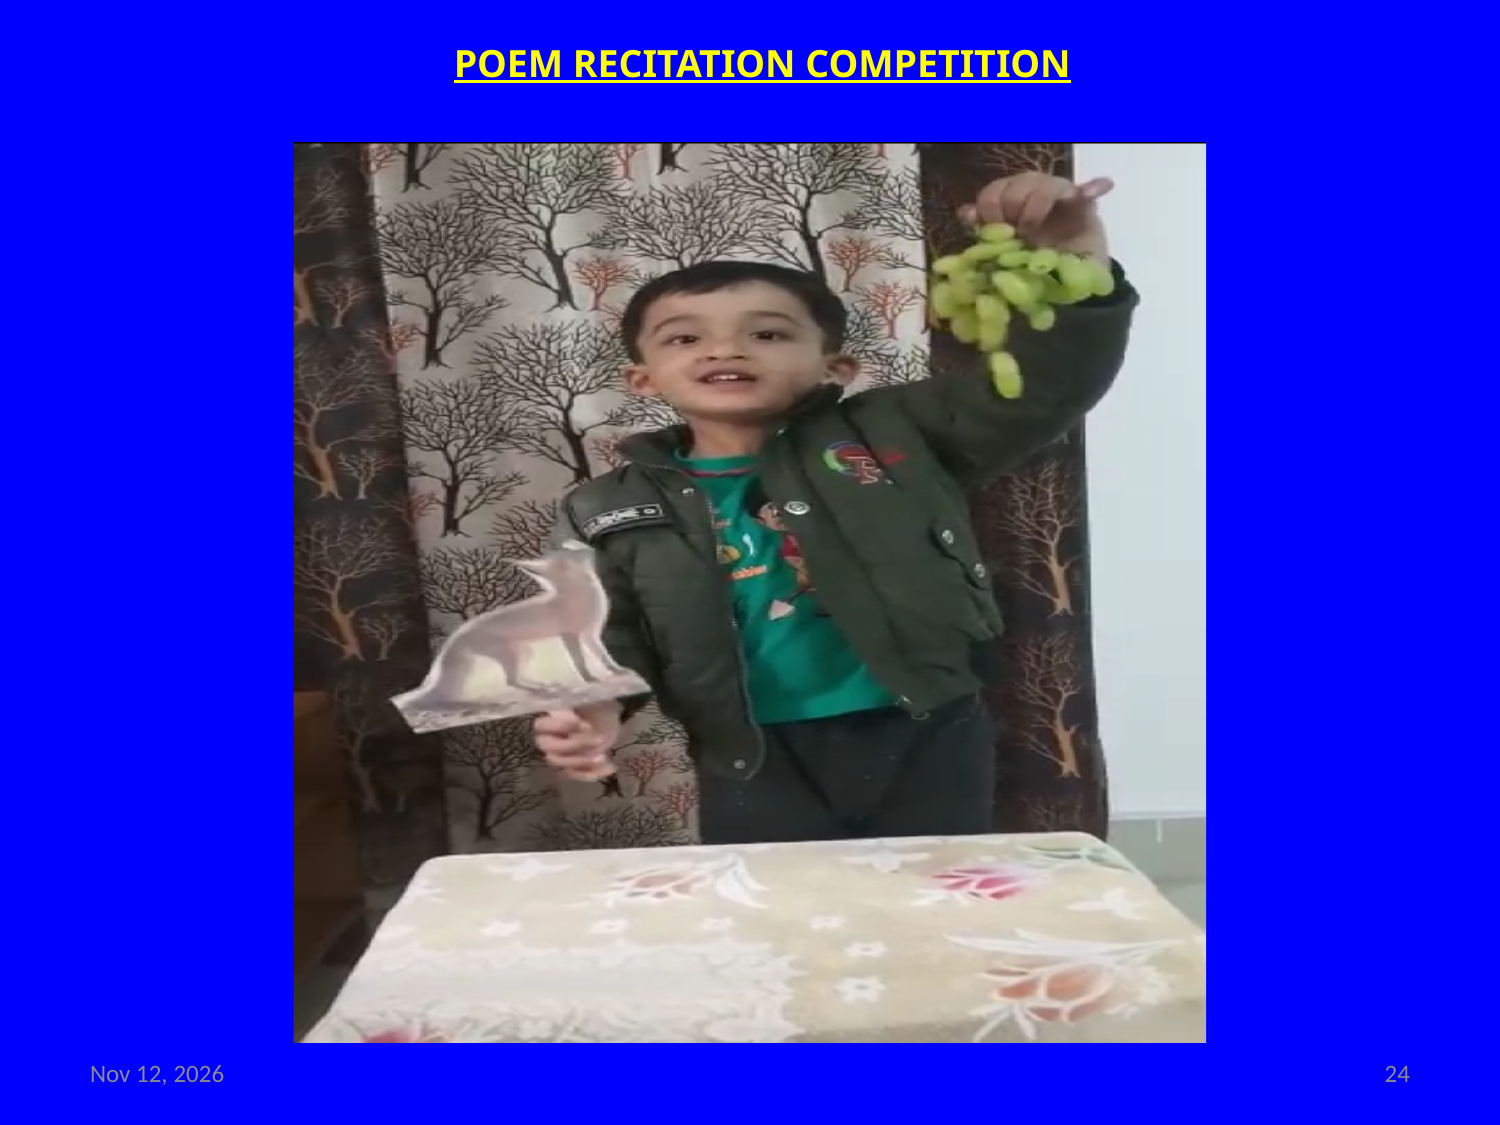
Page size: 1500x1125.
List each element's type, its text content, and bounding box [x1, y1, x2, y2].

slide_number 24 [1074, 1042, 1425, 1103]
text_box POEM RECITATION COMPETITION [438, 32, 1087, 92]
slide_number 23-Nov-21 [75, 1042, 425, 1103]
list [293, 142, 1207, 1043]
